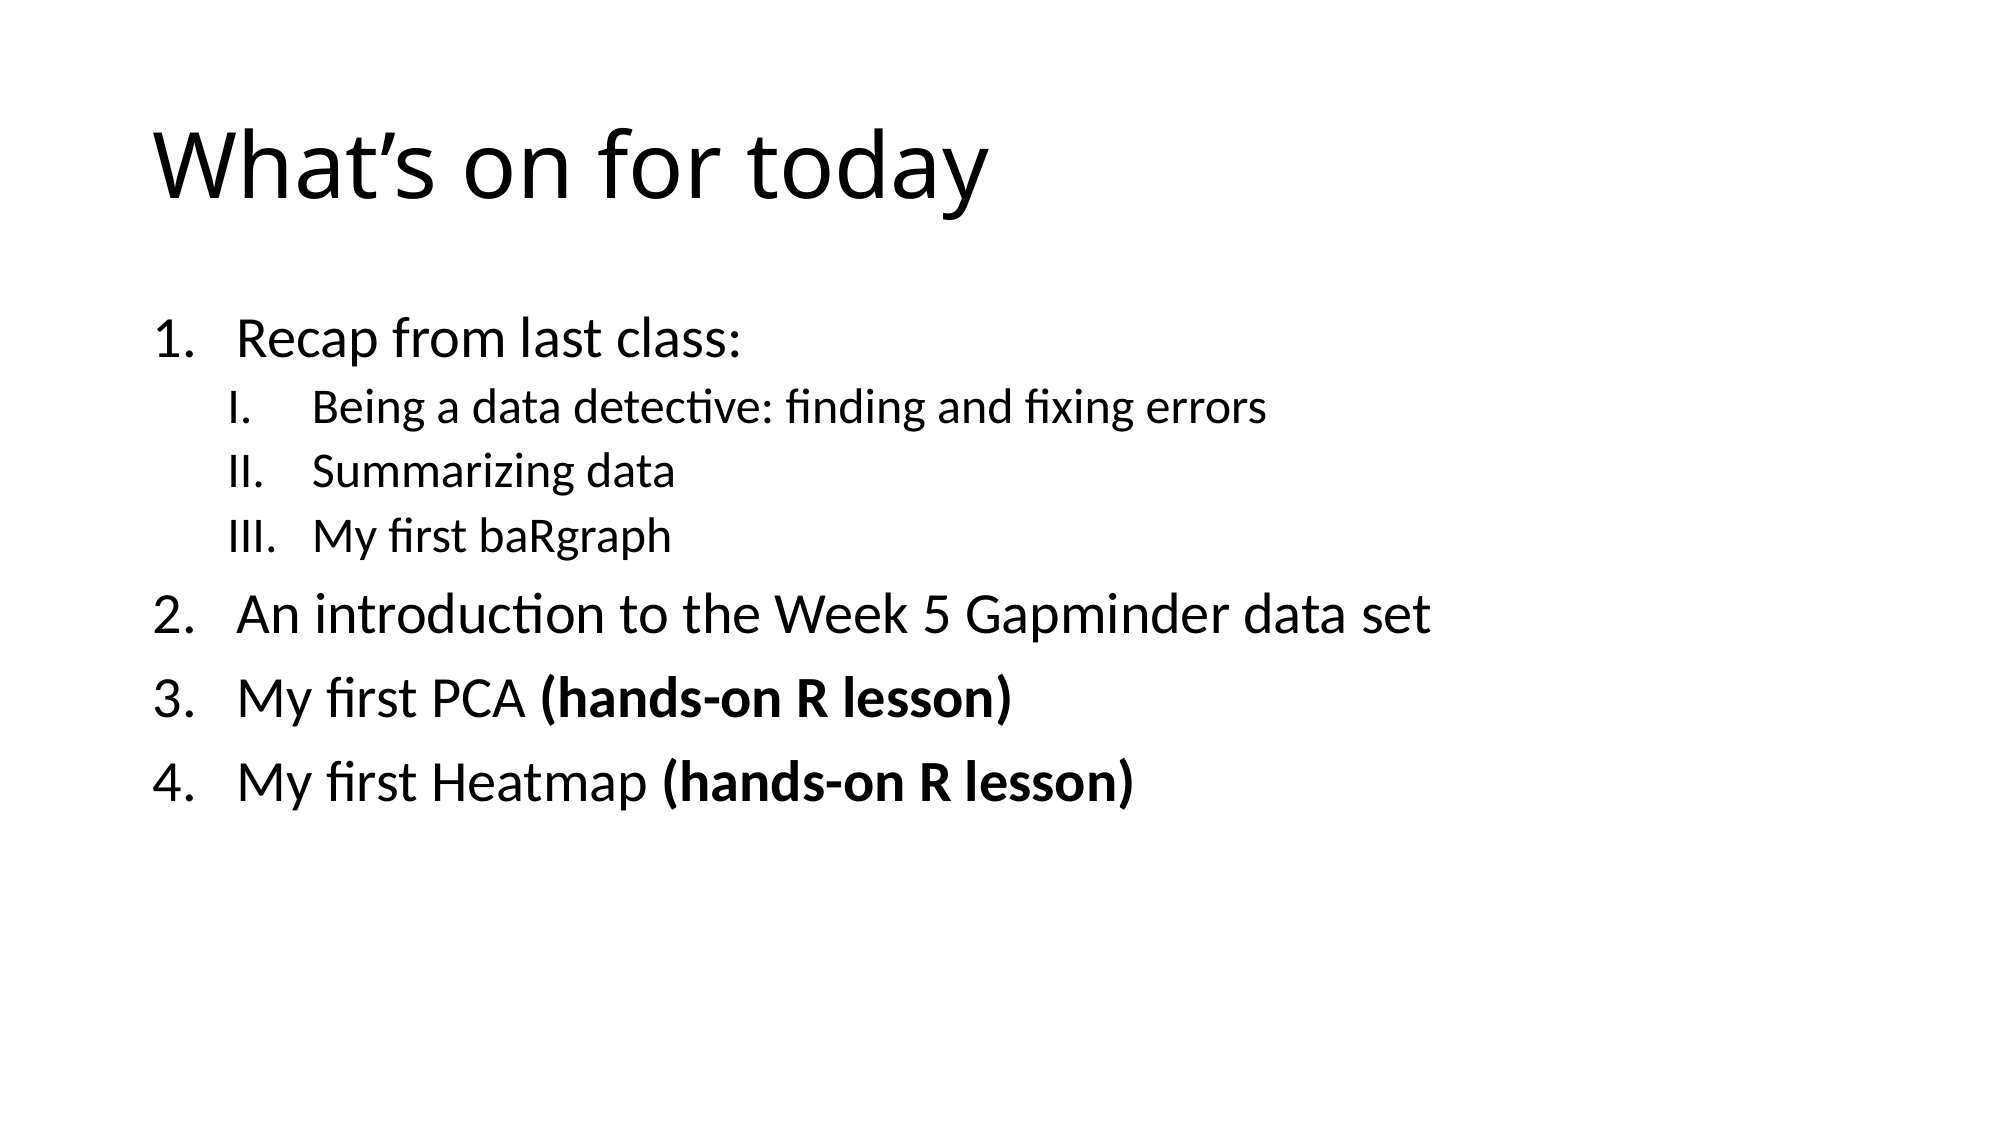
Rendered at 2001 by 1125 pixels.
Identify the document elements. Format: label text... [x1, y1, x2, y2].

list Recap from last class: Being a data detective: finding and fixing errors Summarizing data My first baRgraph An introduction to the Week 5 Gapminder data set My first PCA (hands-on R lesson) My first Heatmap (hands-on R lesson) [137, 299, 1863, 1014]
title What’s on for today [137, 59, 1863, 278]
